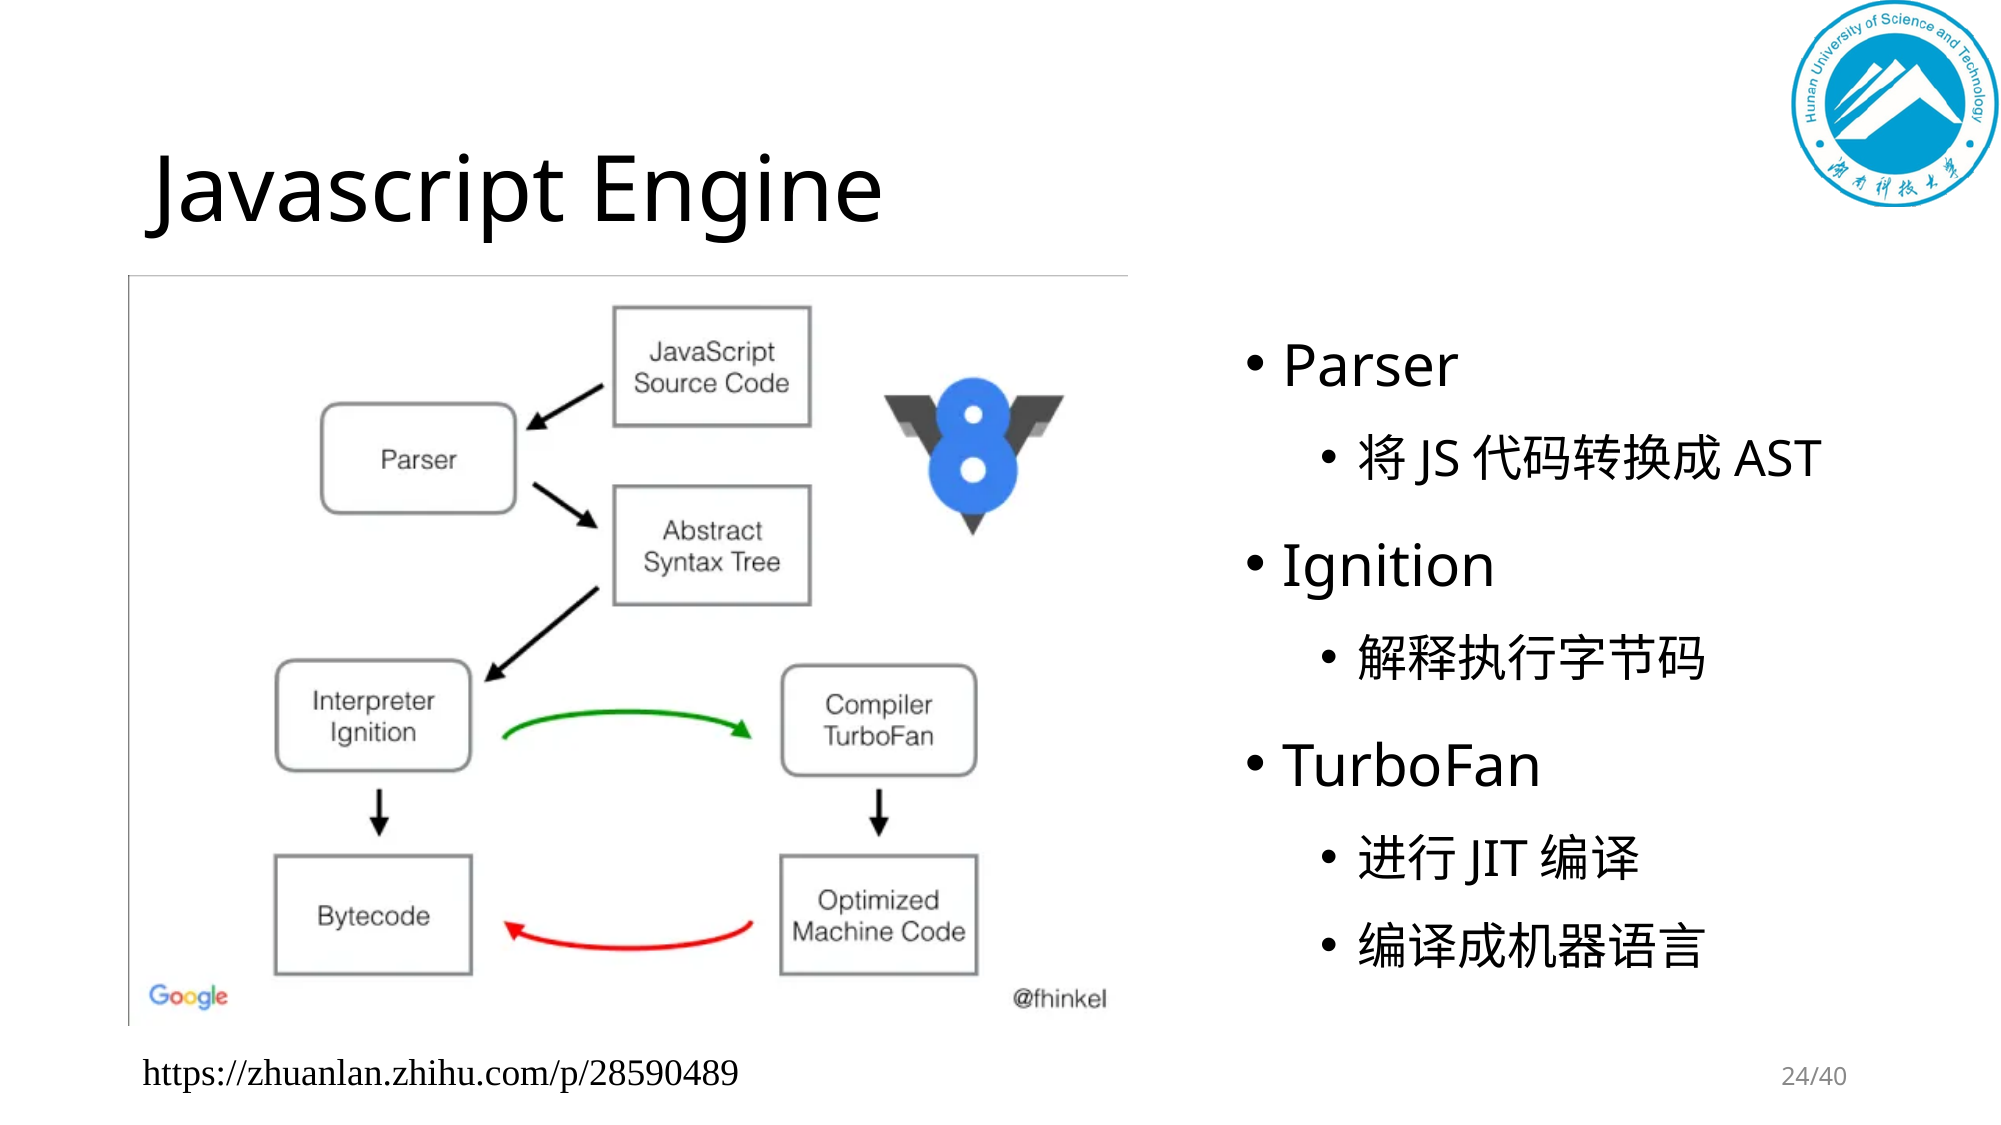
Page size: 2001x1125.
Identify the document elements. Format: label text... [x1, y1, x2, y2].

text_box https://zhuanlan.zhihu.com/p/28590489 [127, 1027, 1183, 1101]
picture [1788, 0, 1880, 207]
list Parser 将JS代码转换成AST Ignition 解释执行字节码 TurboFan 进行JIT编译 编译成机器语言 [1230, 299, 1919, 1014]
picture [1796, 4, 1994, 204]
picture [127, 275, 1128, 1026]
picture [1910, 0, 2000, 207]
title Javascript Engine [137, 59, 1863, 278]
slide_number 24/40 [1412, 1042, 1863, 1103]
